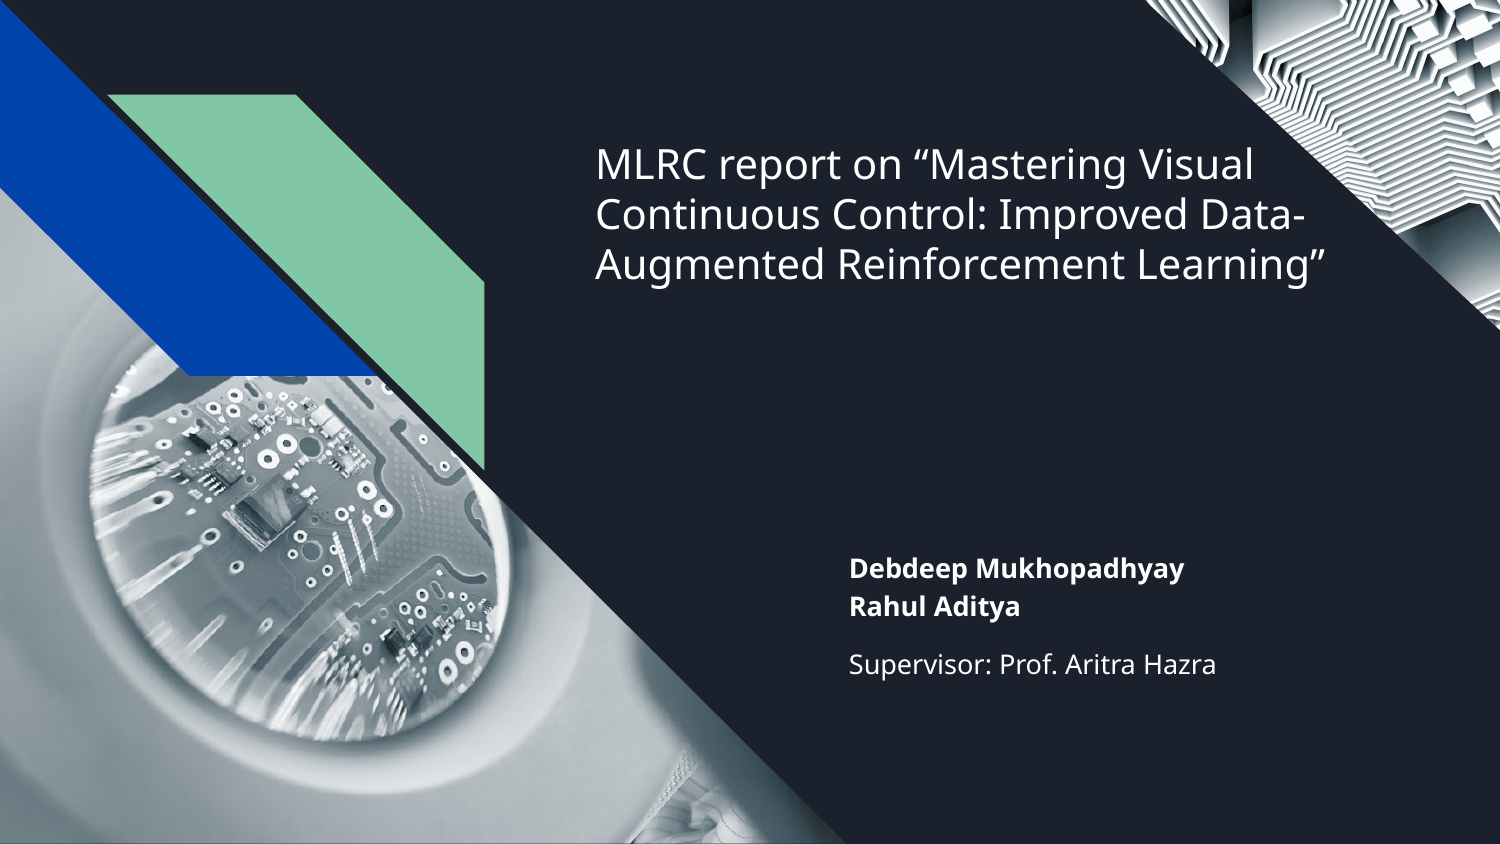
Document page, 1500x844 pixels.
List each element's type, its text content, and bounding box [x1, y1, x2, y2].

title MLRC report on “Mastering Visual Continuous Control: Improved Data-Augmented Reinforcement Learning” [580, 122, 1404, 370]
subtitle Debdeep Mukhopadhyay Rahul Aditya Supervisor: Prof. Aritra Hazra [833, 531, 1404, 727]
picture [0, 189, 847, 844]
picture [1144, 0, 1500, 331]
